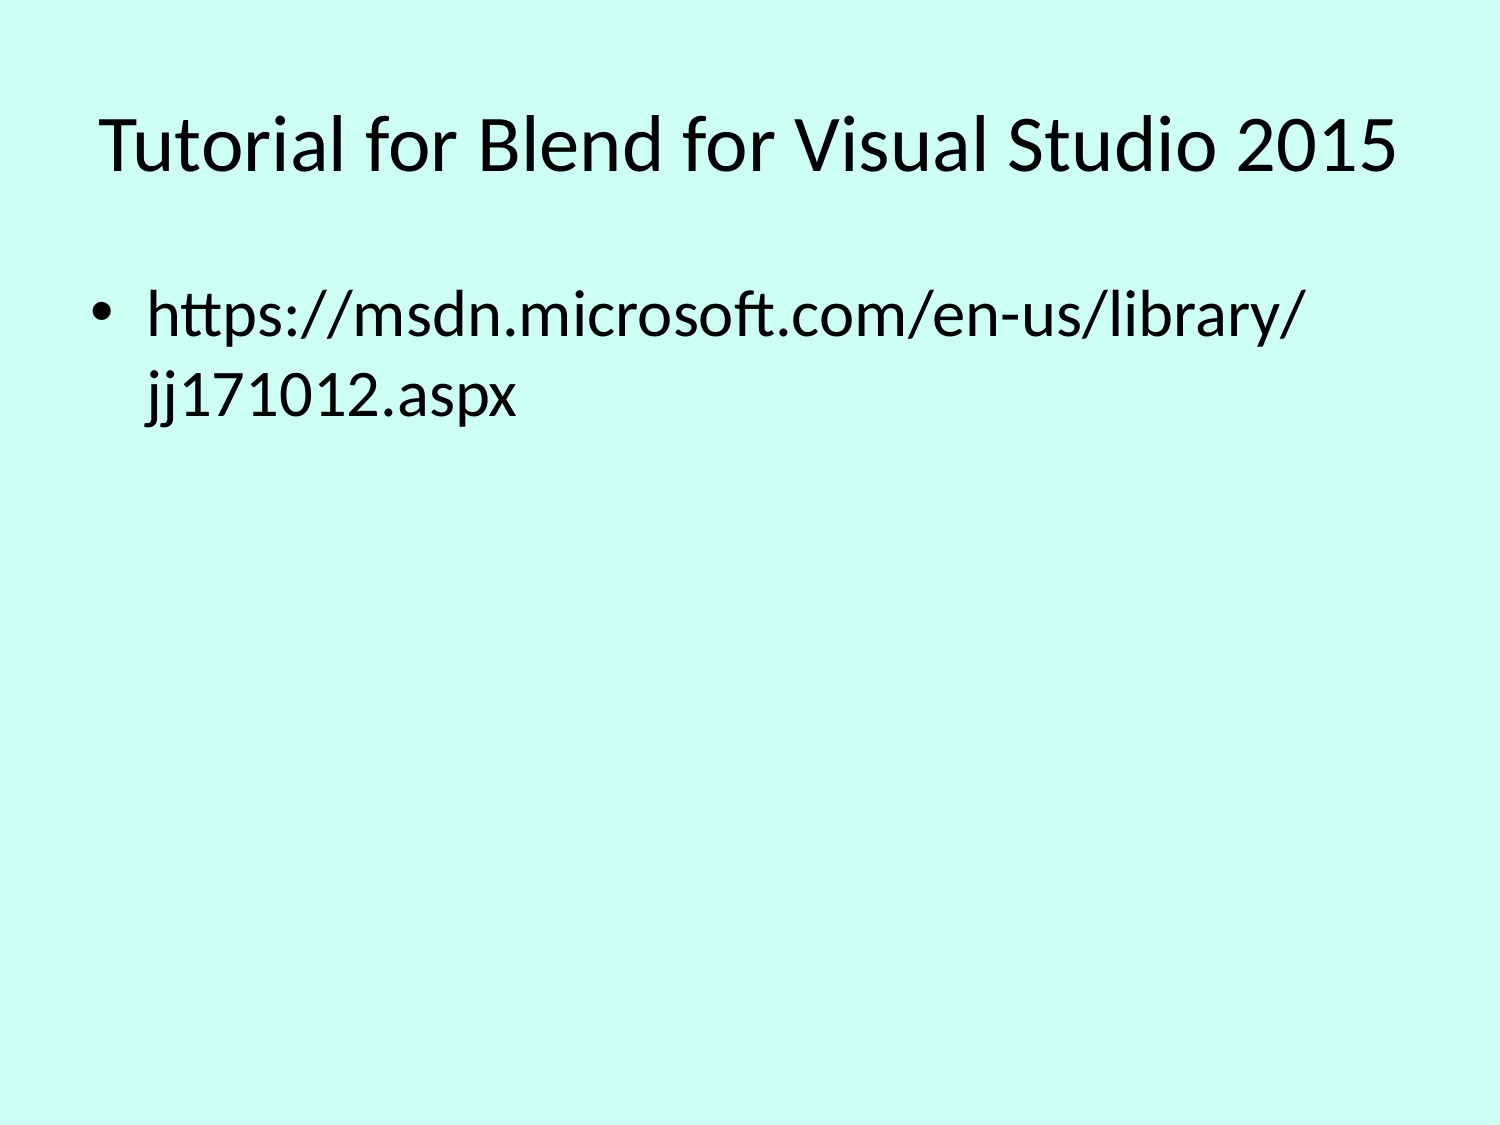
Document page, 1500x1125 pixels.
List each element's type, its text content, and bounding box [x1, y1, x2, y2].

title Tutorial for Blend for Visual Studio 2015 [75, 45, 1425, 233]
list https://msdn.microsoft.com/en-us/library/jj171012.aspx [75, 262, 1425, 1005]
